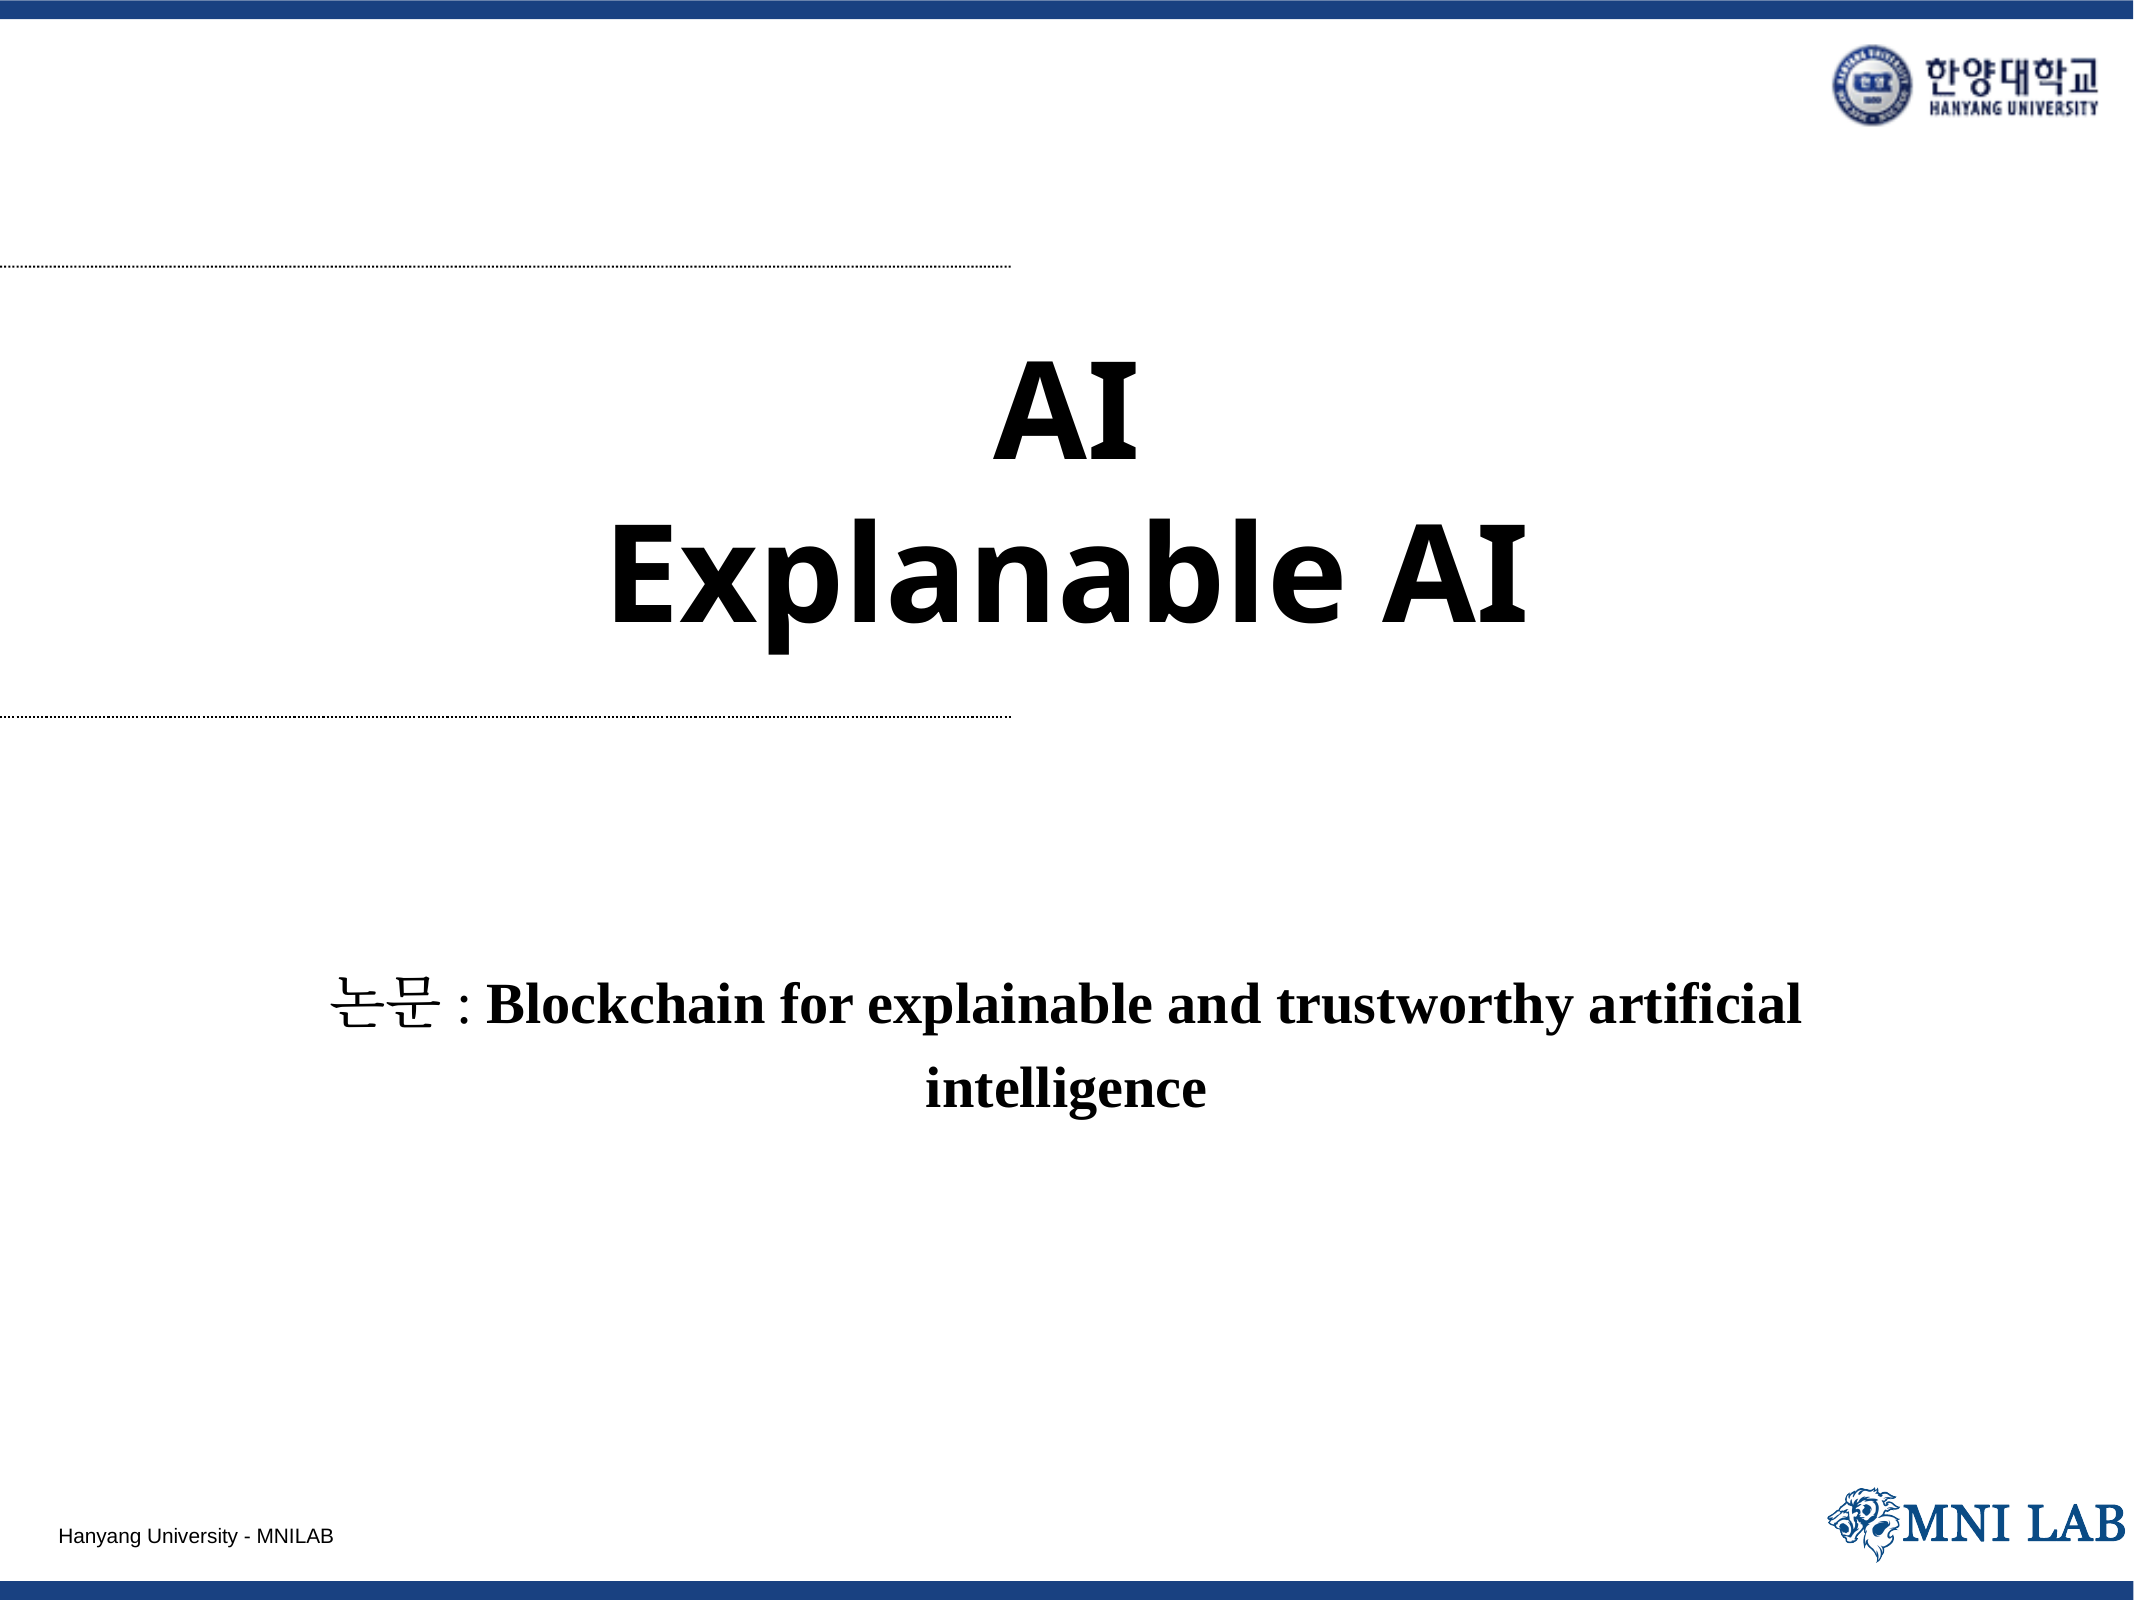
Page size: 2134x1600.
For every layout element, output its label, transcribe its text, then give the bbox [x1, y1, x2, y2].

title AI Explanable AI [159, 314, 1974, 659]
picture [1827, 1487, 2128, 1563]
picture [1804, 43, 2134, 129]
list 논문: Blockchain for explainable and trustworthy artificial intelligence [319, 716, 1814, 1355]
